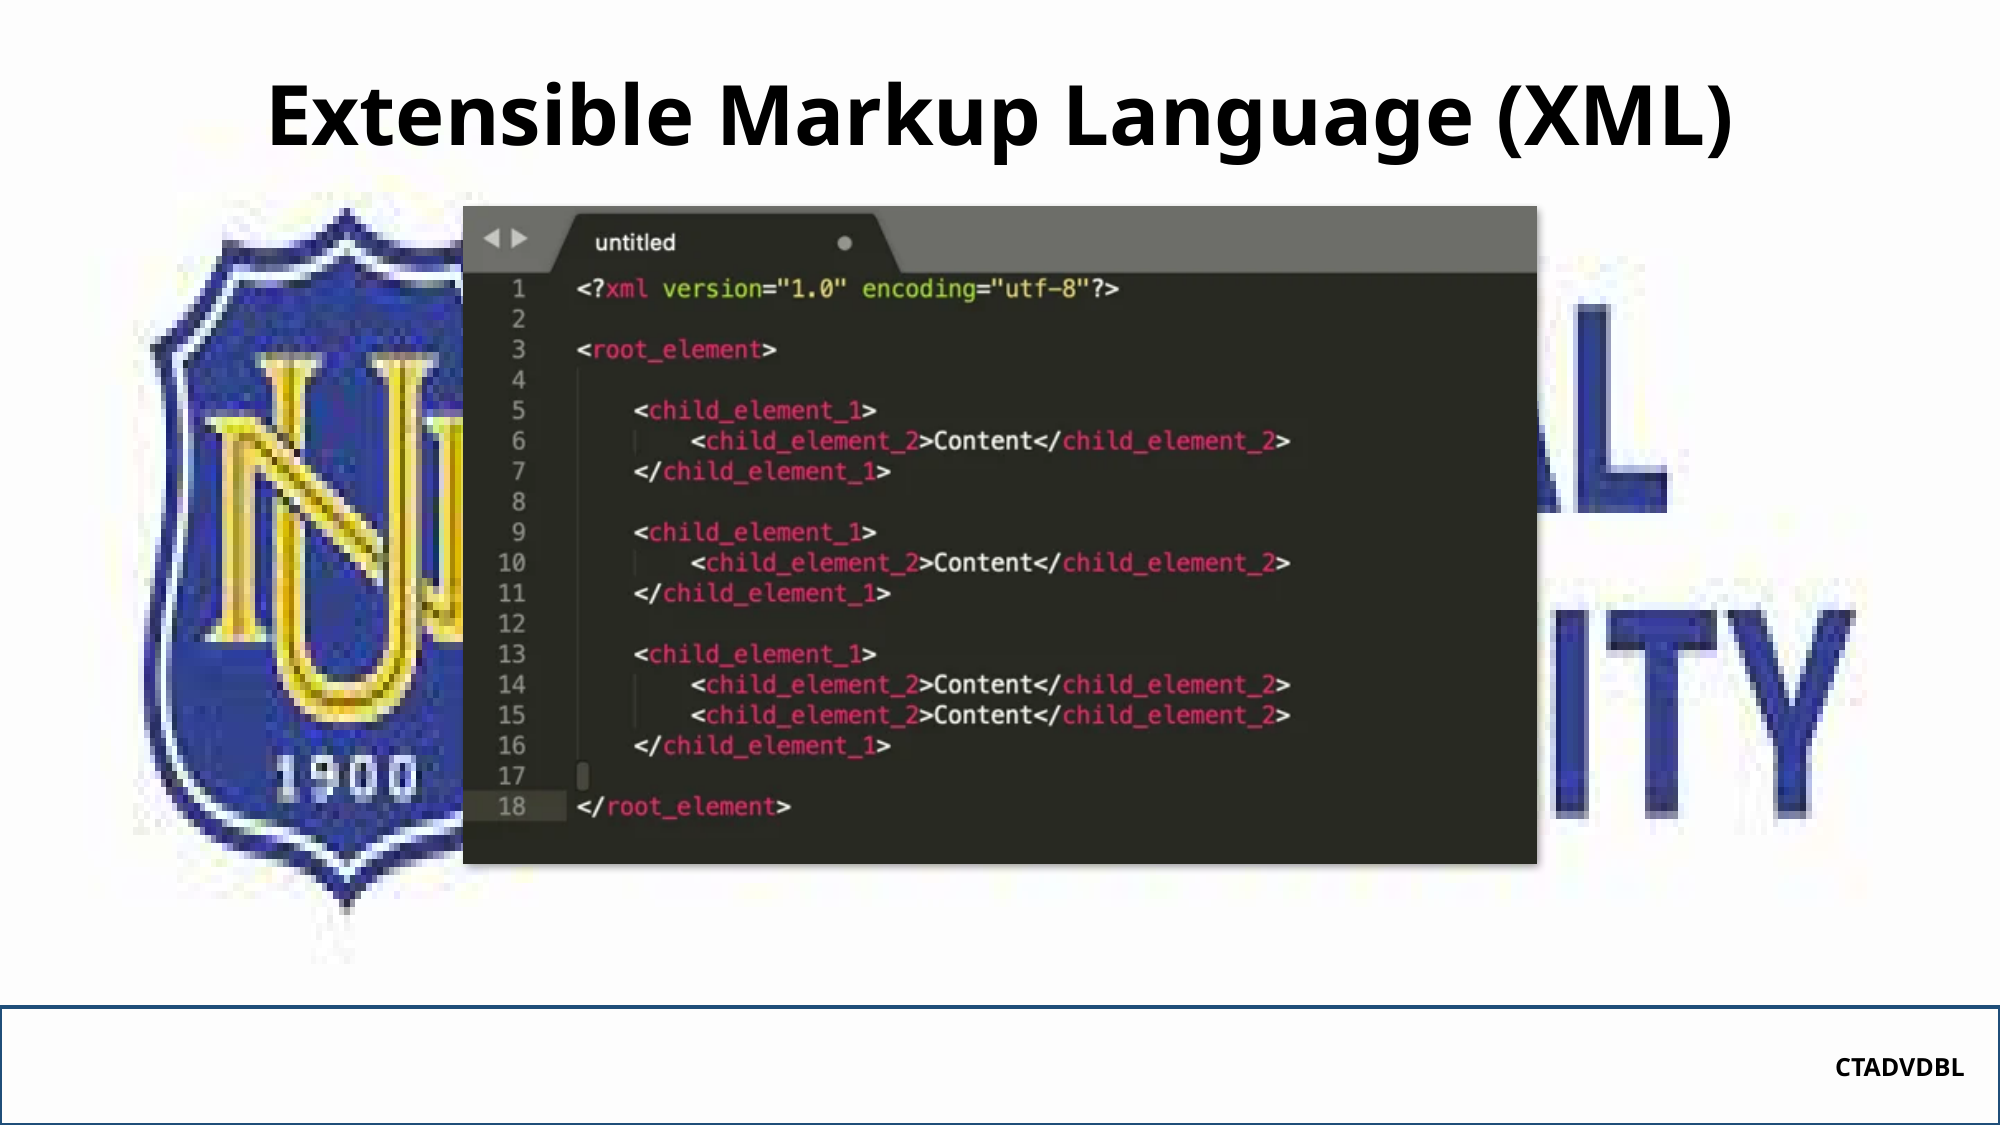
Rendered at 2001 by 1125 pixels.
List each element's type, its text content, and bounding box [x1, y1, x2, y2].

footer CTADVDBL [0, 1007, 2000, 1125]
title Extensible Markup Language (XML) [249, 31, 1750, 172]
picture [0, 0, 2000, 1007]
